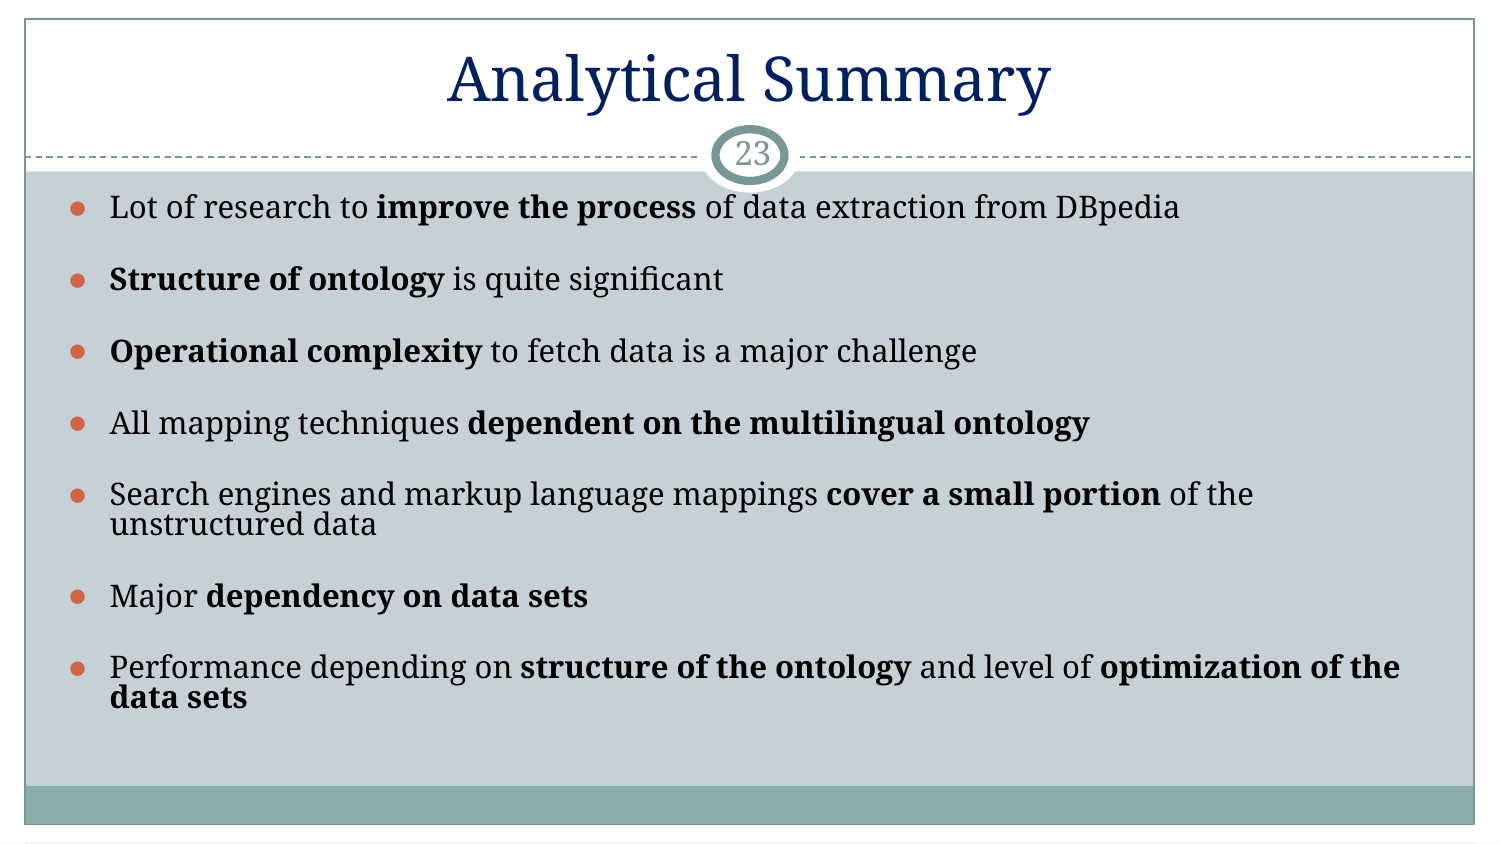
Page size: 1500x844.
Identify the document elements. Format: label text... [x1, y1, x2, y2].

slide_number ‹#› [715, 126, 791, 181]
list Lot of research to improve the process of data extraction from DBpedia Structure of ontology is quite significant Operational complexity to fetch data is a major challenge All mapping techniques dependent on the multilingual ontology Search engines and markup language mappings cover a small portion of the unstructured data Major dependency on data sets Performance depending on structure of the ontology and level of optimization of the data sets [49, 187, 1445, 751]
title Analytical Summary [49, 28, 1450, 122]
